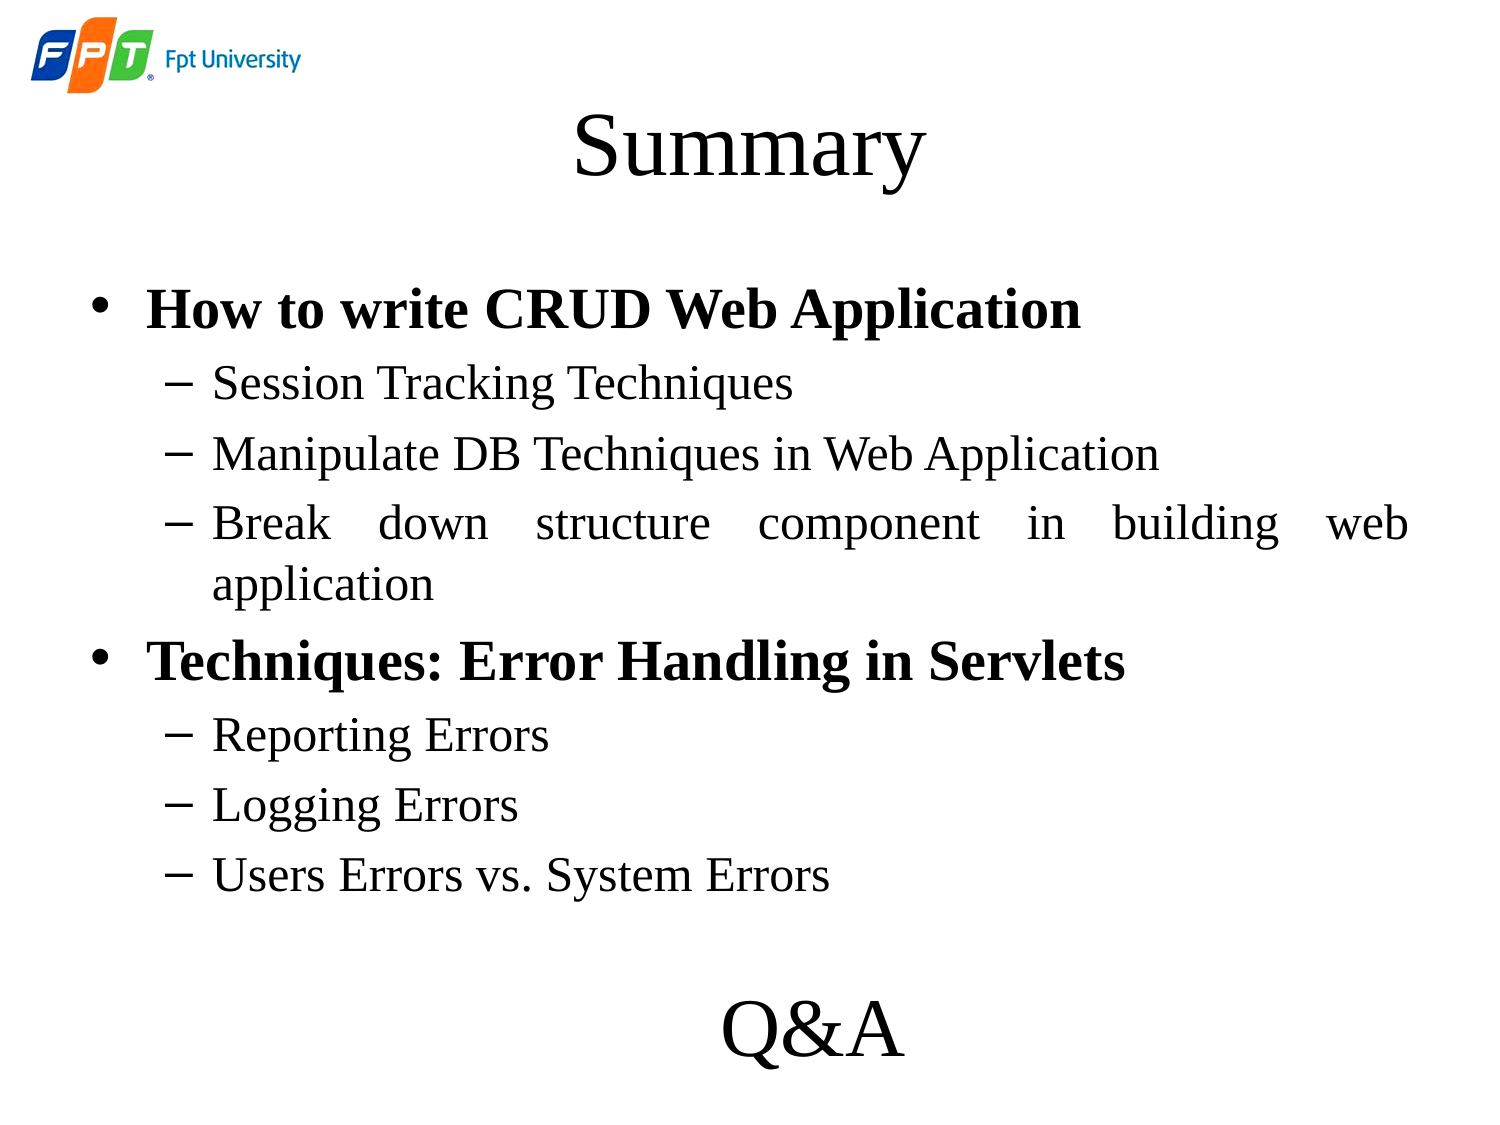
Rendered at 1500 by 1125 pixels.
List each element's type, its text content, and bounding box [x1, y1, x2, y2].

title Summary [75, 45, 1425, 233]
picture [0, 0, 325, 122]
text_box Q&A [269, 965, 1357, 1081]
list How to write CRUD Web Application Session Tracking Techniques Manipulate DB Techniques in Web Application Break down structure component in building web application Techniques: Error Handling in Servlets Reporting Errors Logging Errors Users Errors vs. System Errors [75, 262, 1425, 925]
